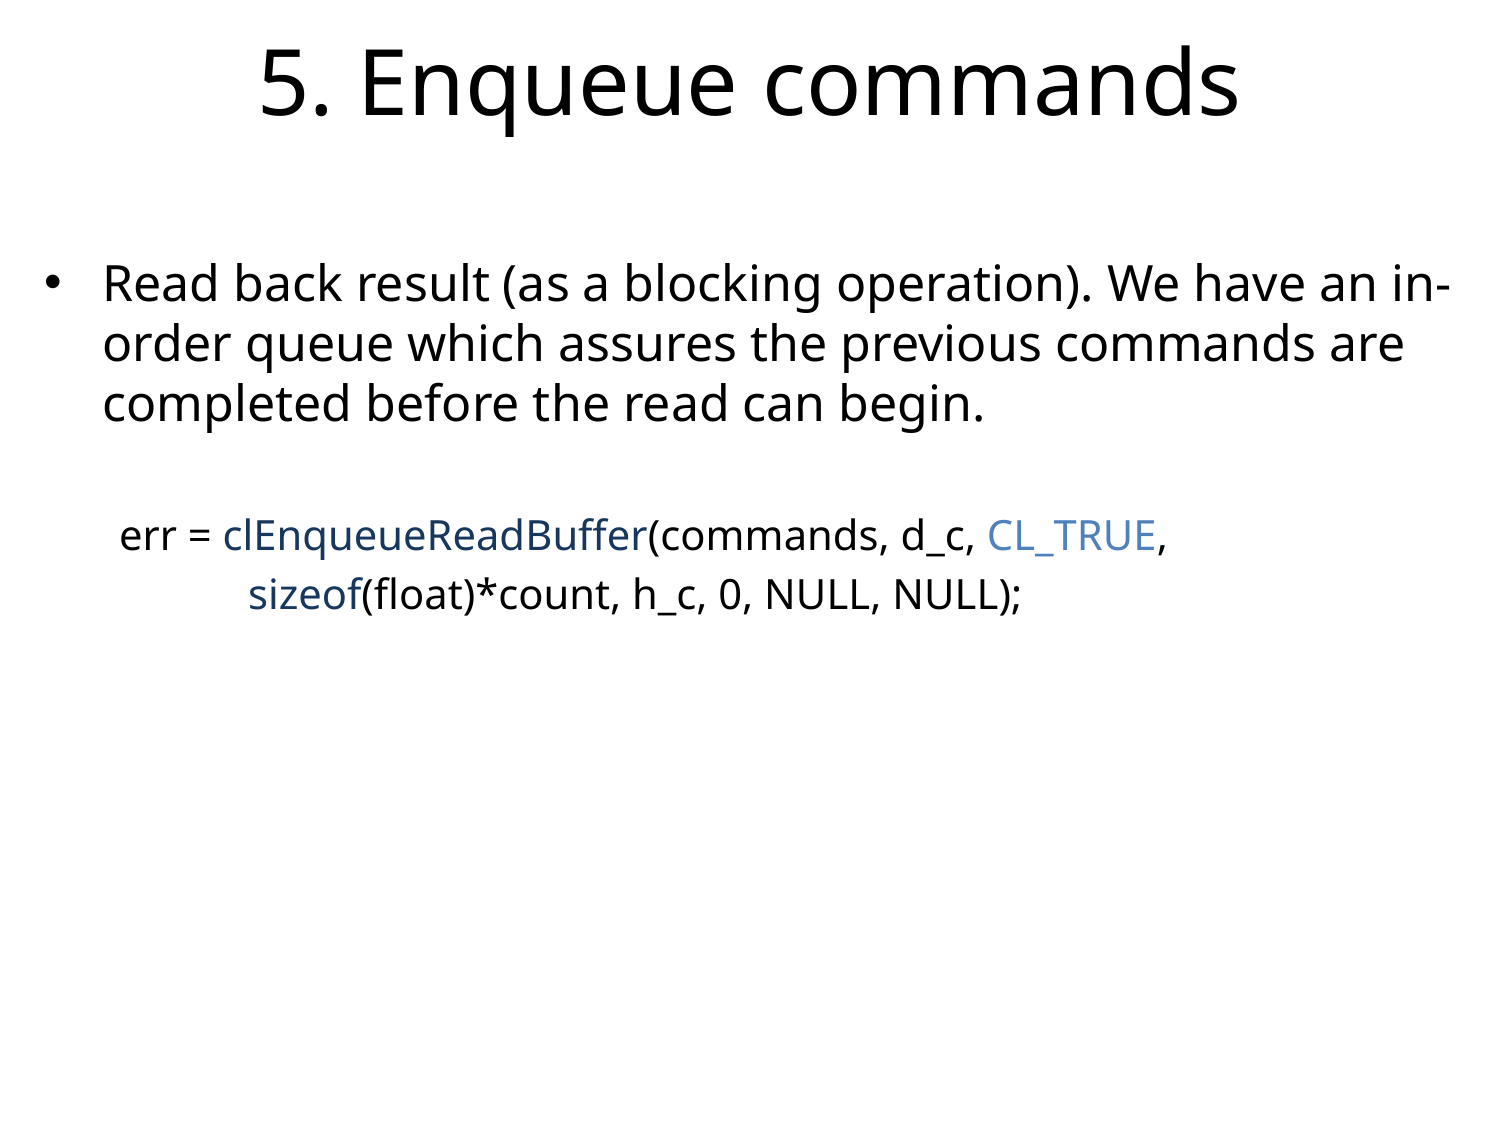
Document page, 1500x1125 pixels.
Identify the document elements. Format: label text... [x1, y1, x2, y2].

text_box 5. Enqueue commands [75, 0, 1425, 173]
text_box Read back result (as a blocking operation). We have an in-order queue which assures the previous commands are completed before the read can begin. err = clEnqueueReadBuffer(commands, d_c, CL_TRUE, sizeof(float)*count, h_c, 0, NULL, NULL); [29, 243, 1471, 1094]
